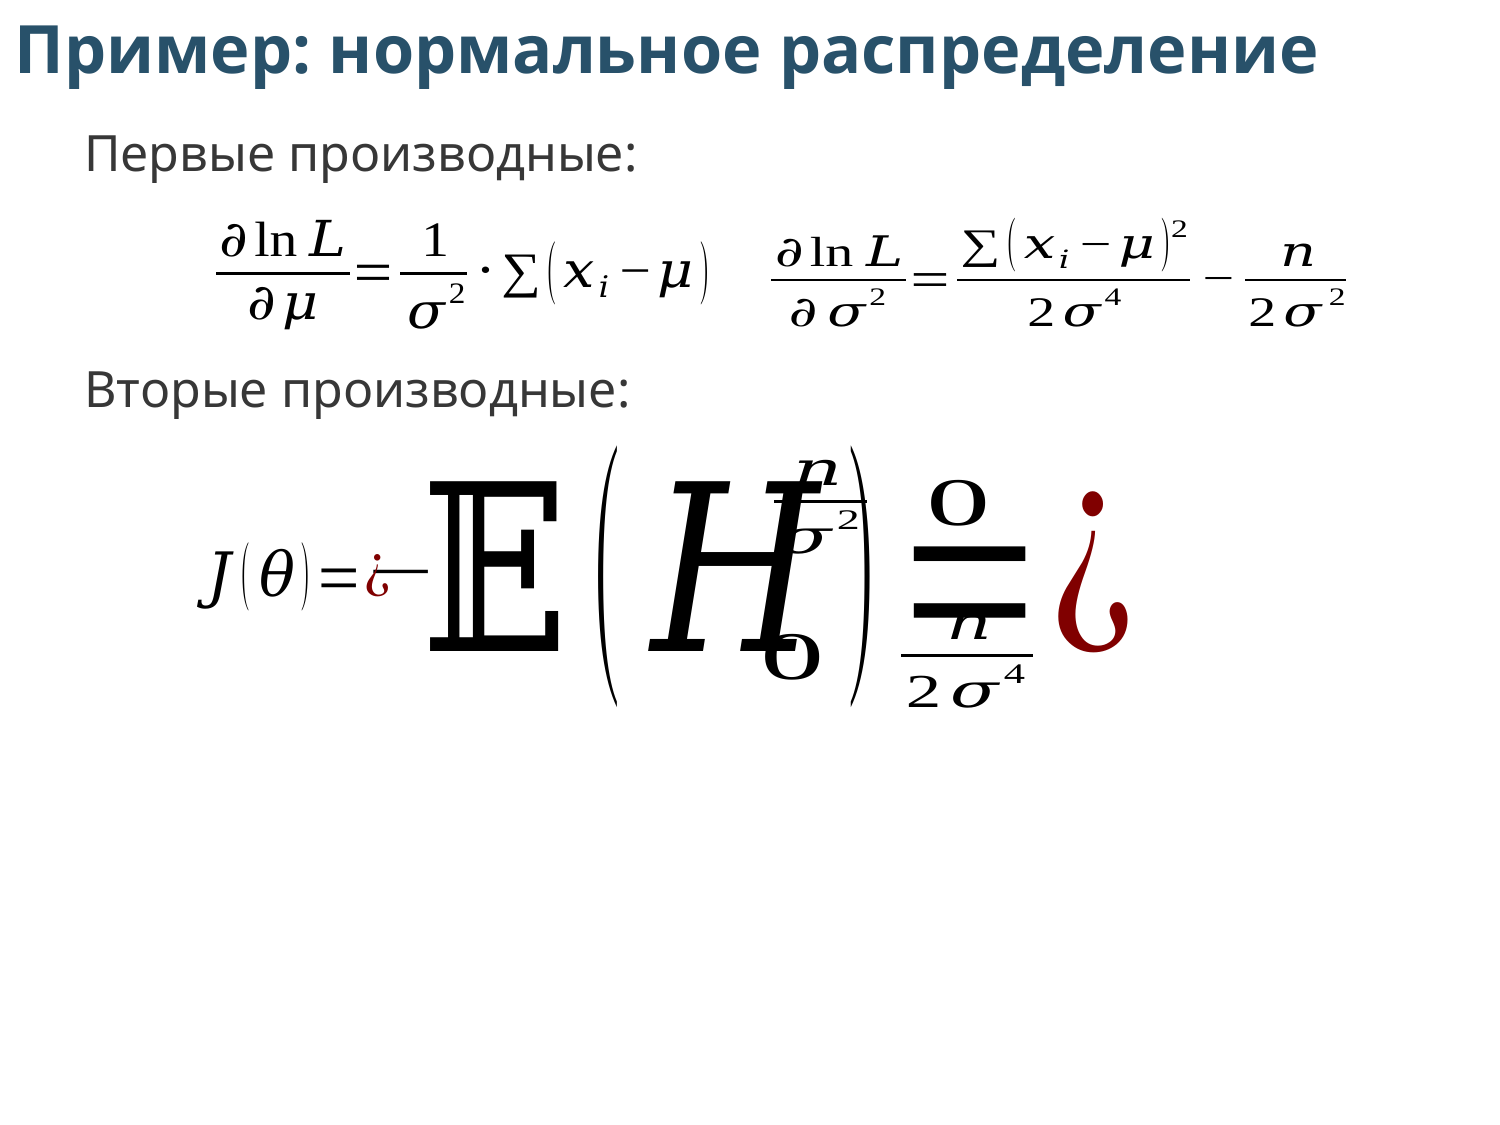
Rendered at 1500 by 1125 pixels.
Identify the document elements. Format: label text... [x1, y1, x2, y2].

text_box Пример: нормальное распределение [0, 0, 1500, 96]
text_box Первые производные: [69, 113, 653, 189]
text_box Вторые производные: [69, 349, 646, 425]
